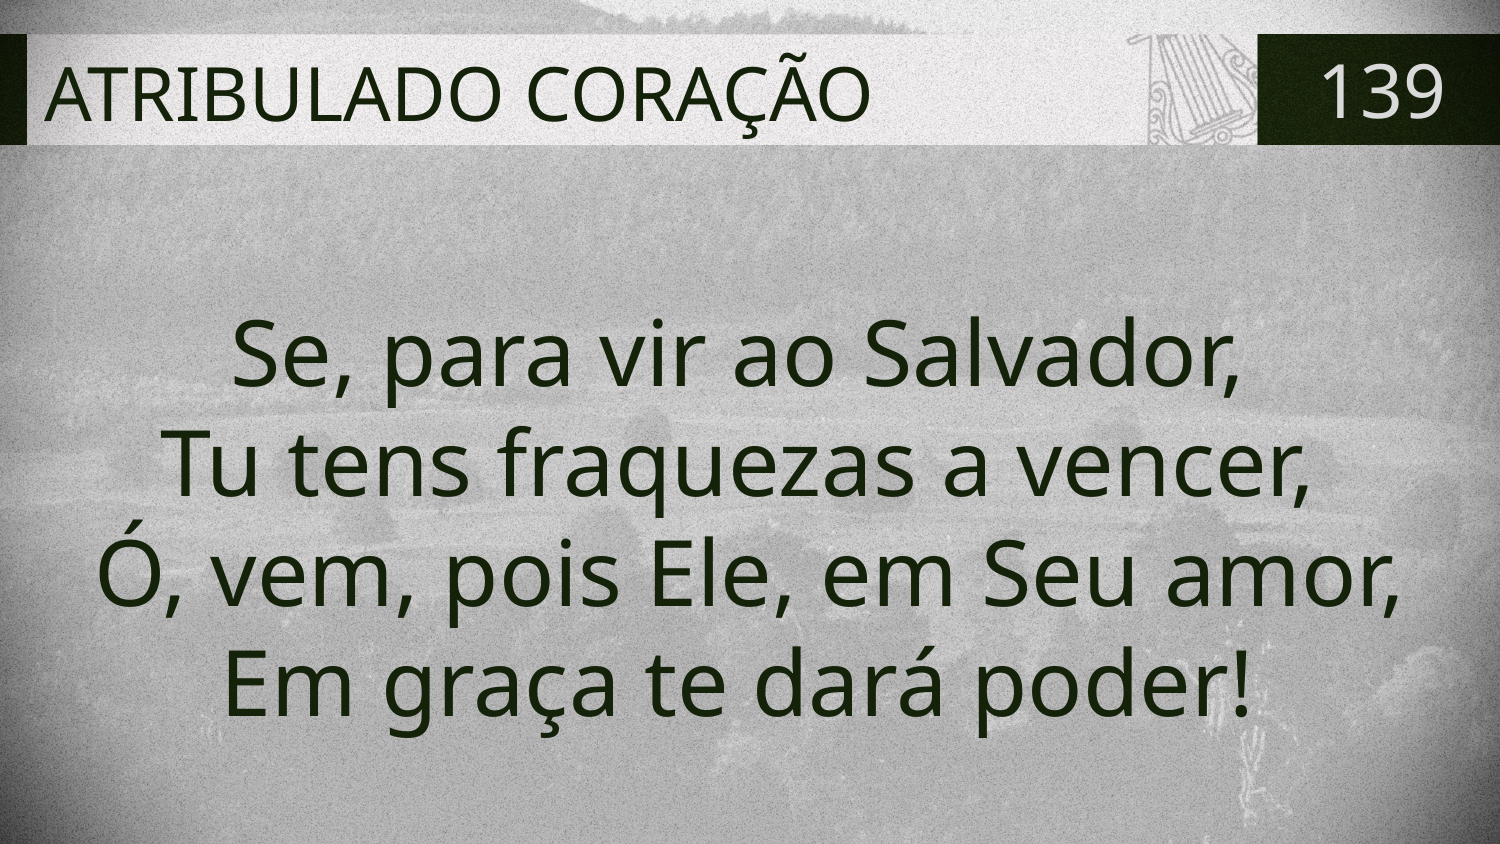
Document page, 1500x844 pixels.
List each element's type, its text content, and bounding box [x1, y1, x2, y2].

title ATRIBULADO CORAÇÃO [29, 33, 1258, 151]
list Se, para vir ao Salvador, Tu tens fraquezas a vencer, Ó, vem, pois Ele, em Seu amor, Em graça te dará poder! [0, 185, 1500, 844]
picture [0, 0, 1500, 185]
list 139 [1281, 36, 1483, 143]
